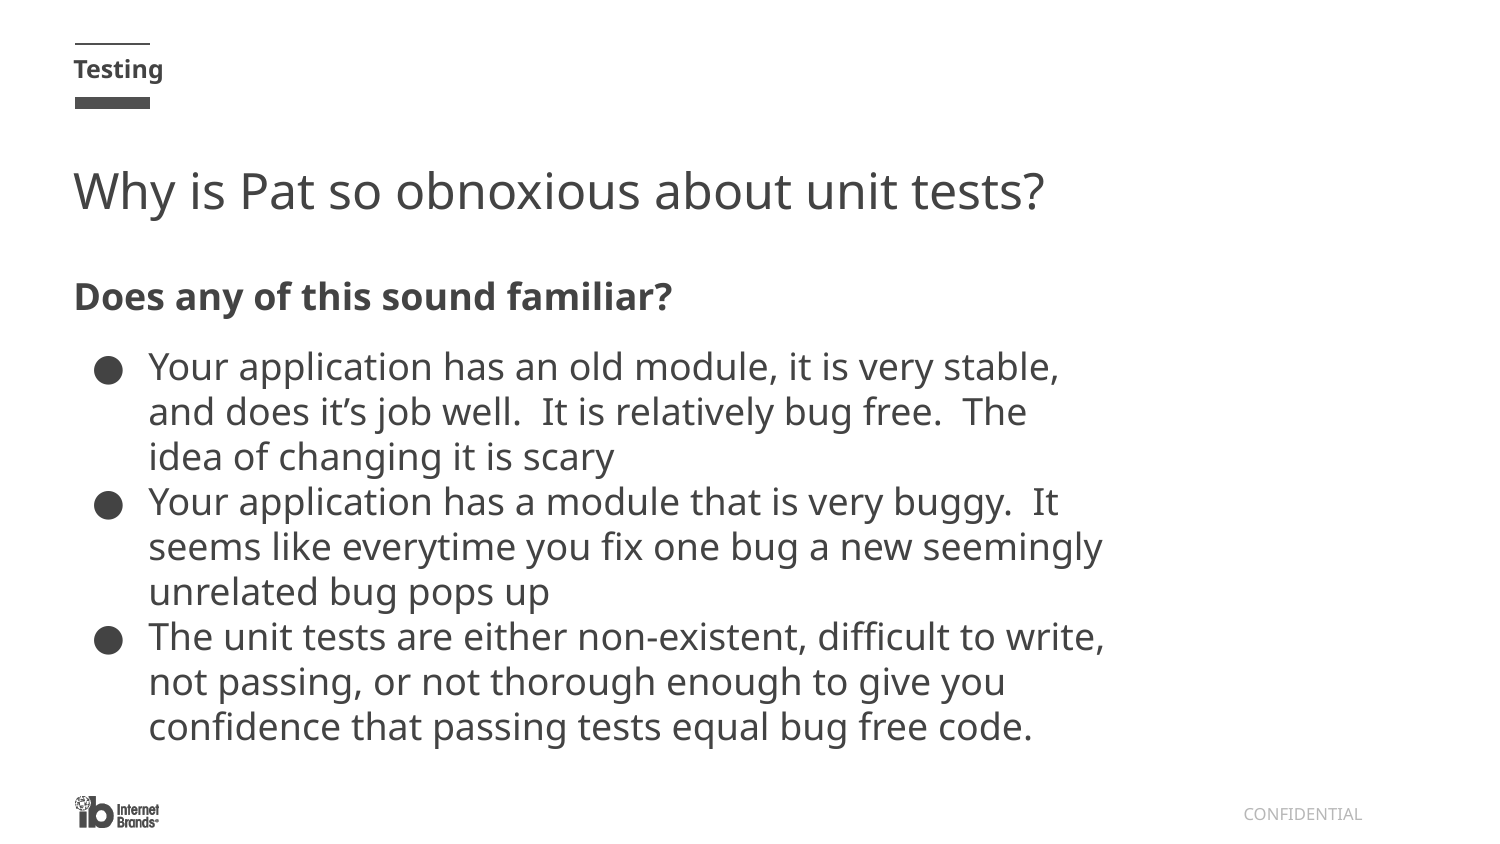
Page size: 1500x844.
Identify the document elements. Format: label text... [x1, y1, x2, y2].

list Does any of this sound familiar? Your application has an old module, it is very stable, and does it’s job well. It is relatively bug free. The idea of changing it is scary Your application has a module that is very buggy. It seems like everytime you fix one bug a new seemingly unrelated bug pops up The unit tests are either non-existent, difficult to write, not passing, or not thorough enough to give you confidence that passing tests equal bug free code. [58, 258, 1123, 754]
title Why is Pat so obnoxious about unit tests? [58, 121, 1276, 259]
subtitle Testing [58, 46, 1276, 91]
picture [75, 796, 159, 828]
